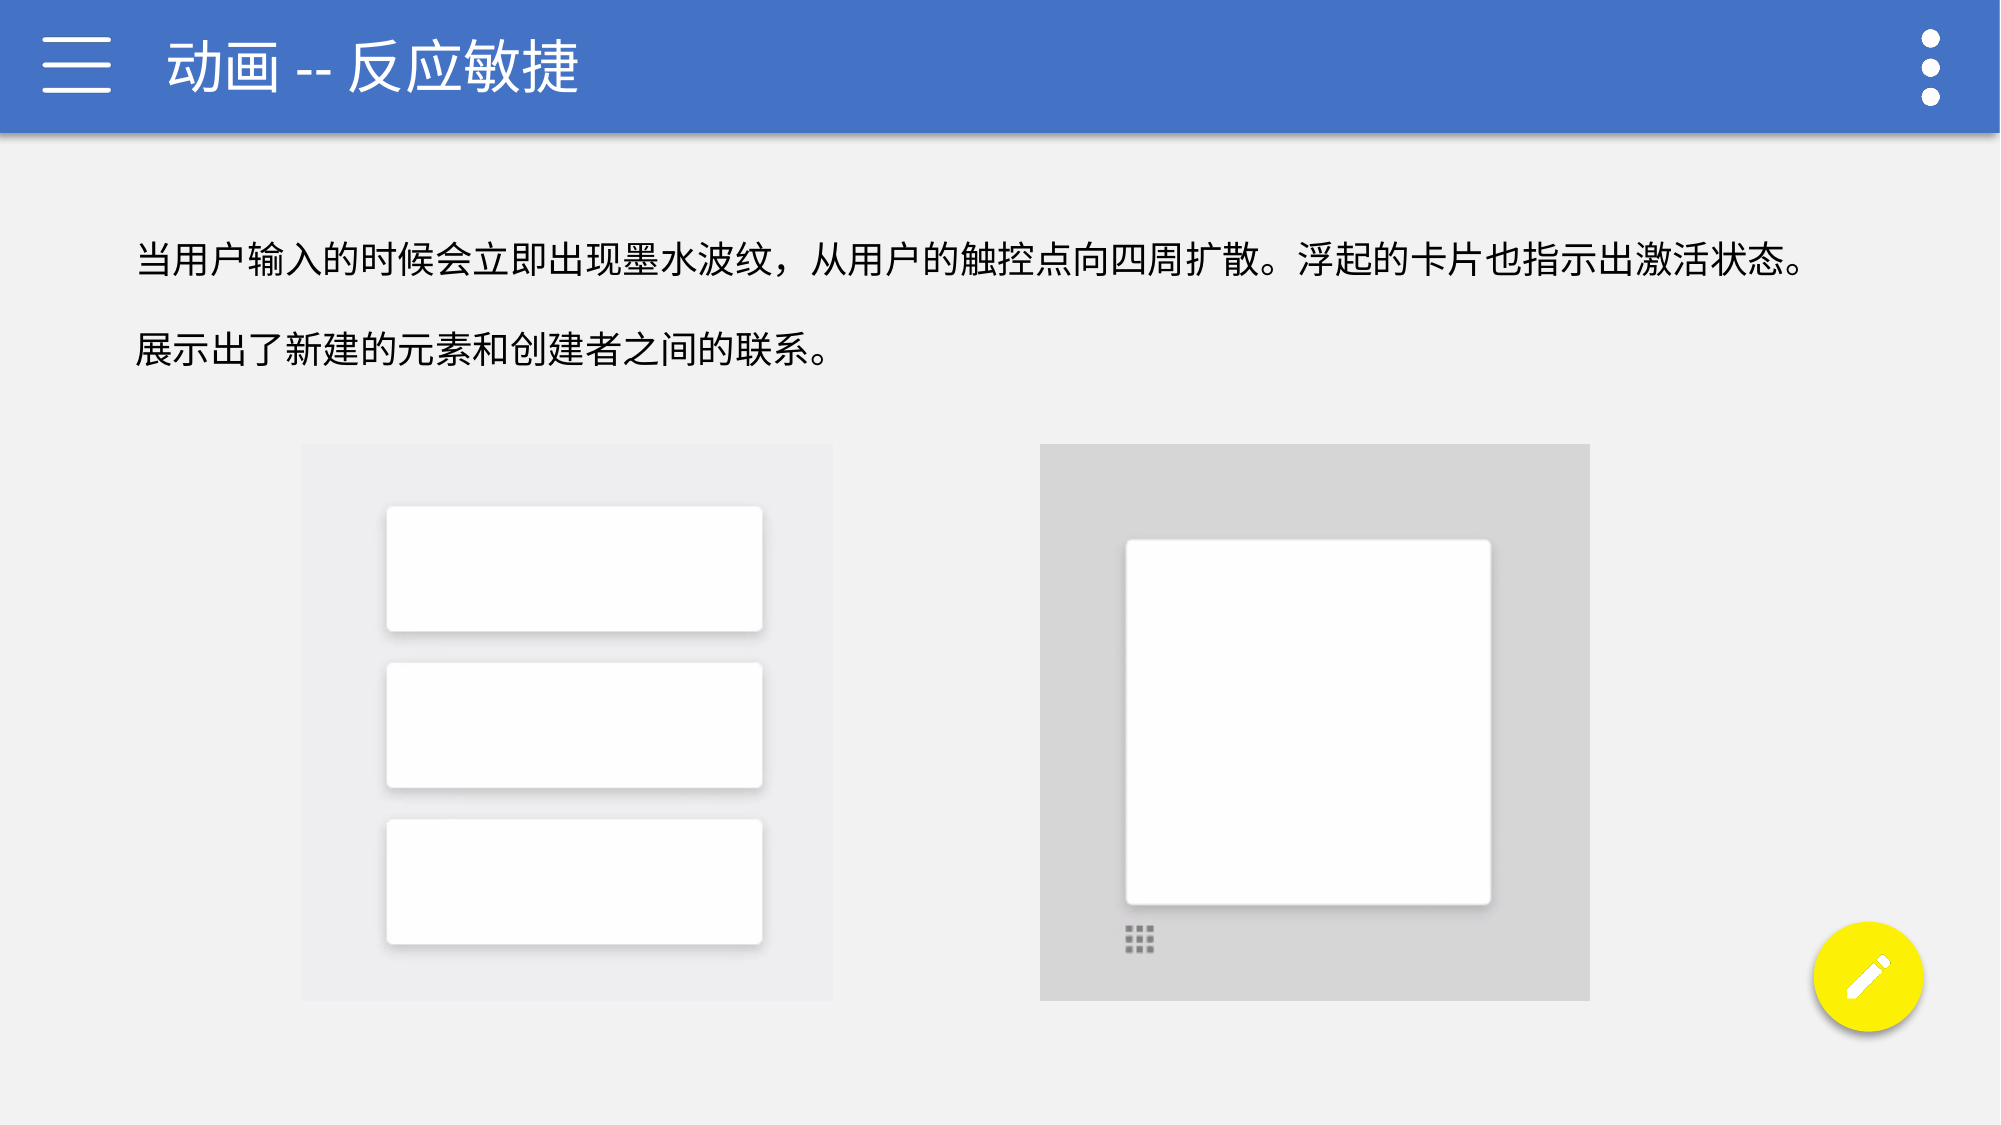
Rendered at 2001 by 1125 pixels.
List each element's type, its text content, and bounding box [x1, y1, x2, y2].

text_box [1813, 921, 1924, 1032]
picture [31, 29, 121, 101]
text_box 动画--反应敏捷 [0, 0, 2000, 134]
picture [1891, 29, 1969, 106]
picture [1039, 444, 1590, 1001]
text_box 当用户输入的时候会立即出现墨水波纹，从用户的触控点向四周扩散。浮起的卡片也指示出激活状态。 展示出了新建的元素和创建者之间的联系。 [120, 229, 1893, 379]
picture [301, 444, 833, 1001]
